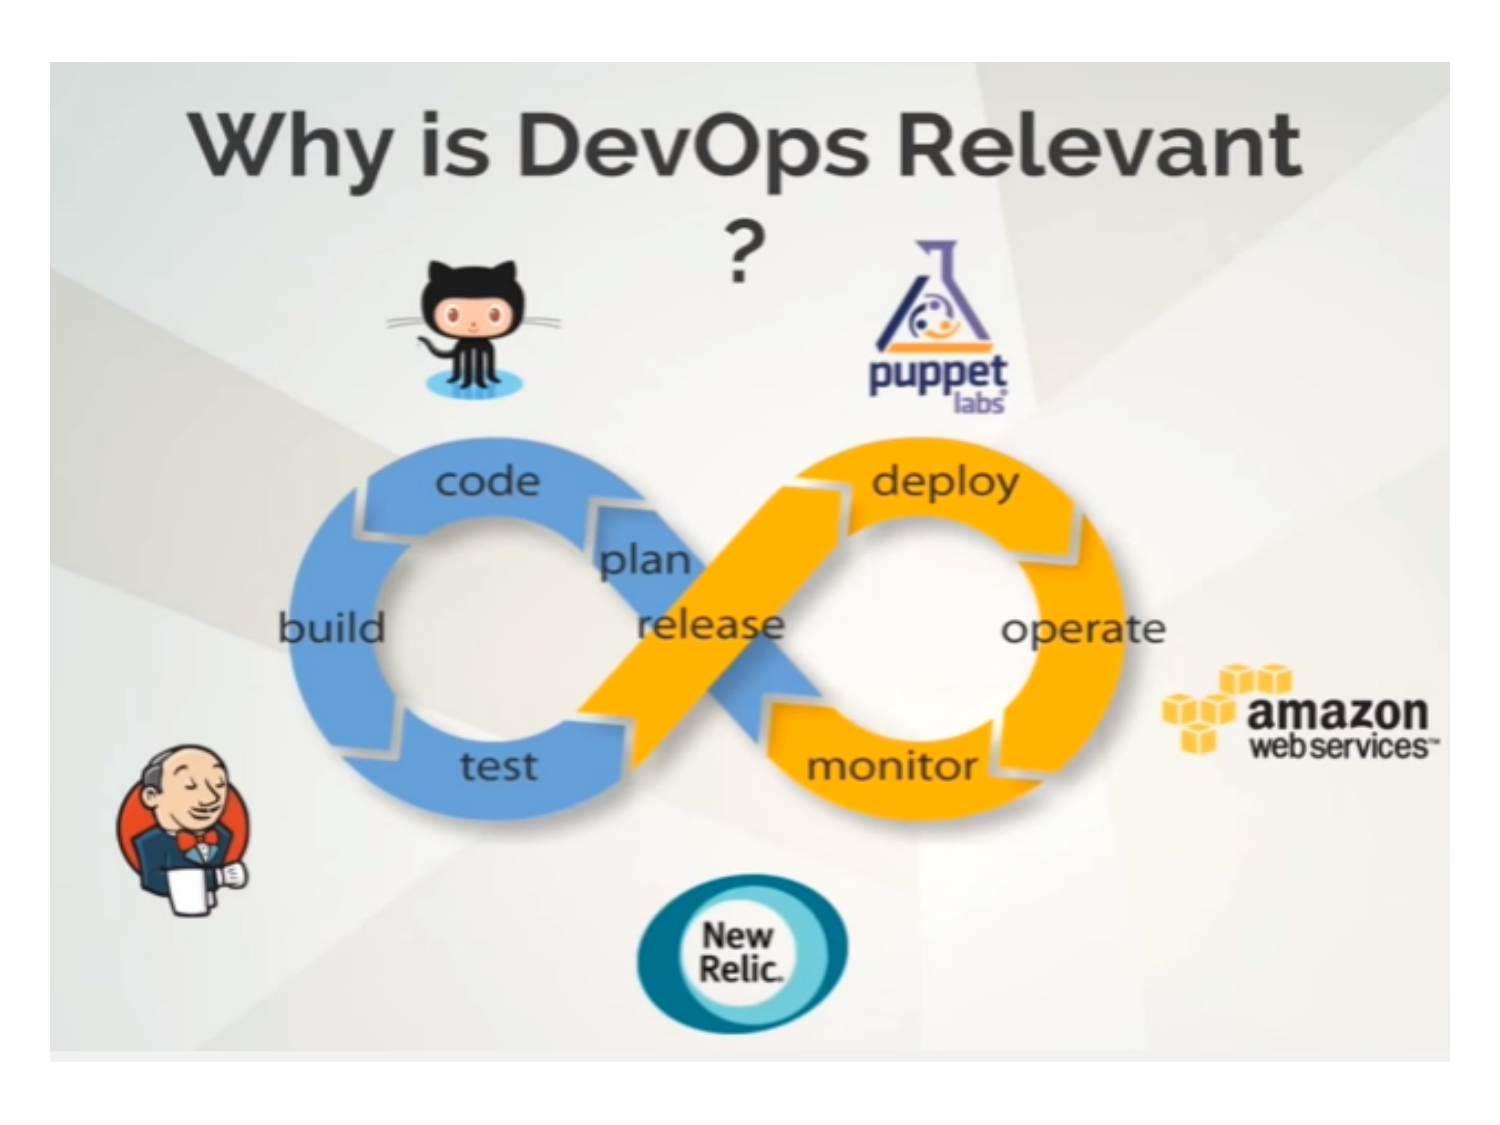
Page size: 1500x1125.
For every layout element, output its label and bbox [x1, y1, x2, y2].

picture [49, 62, 1451, 1063]
